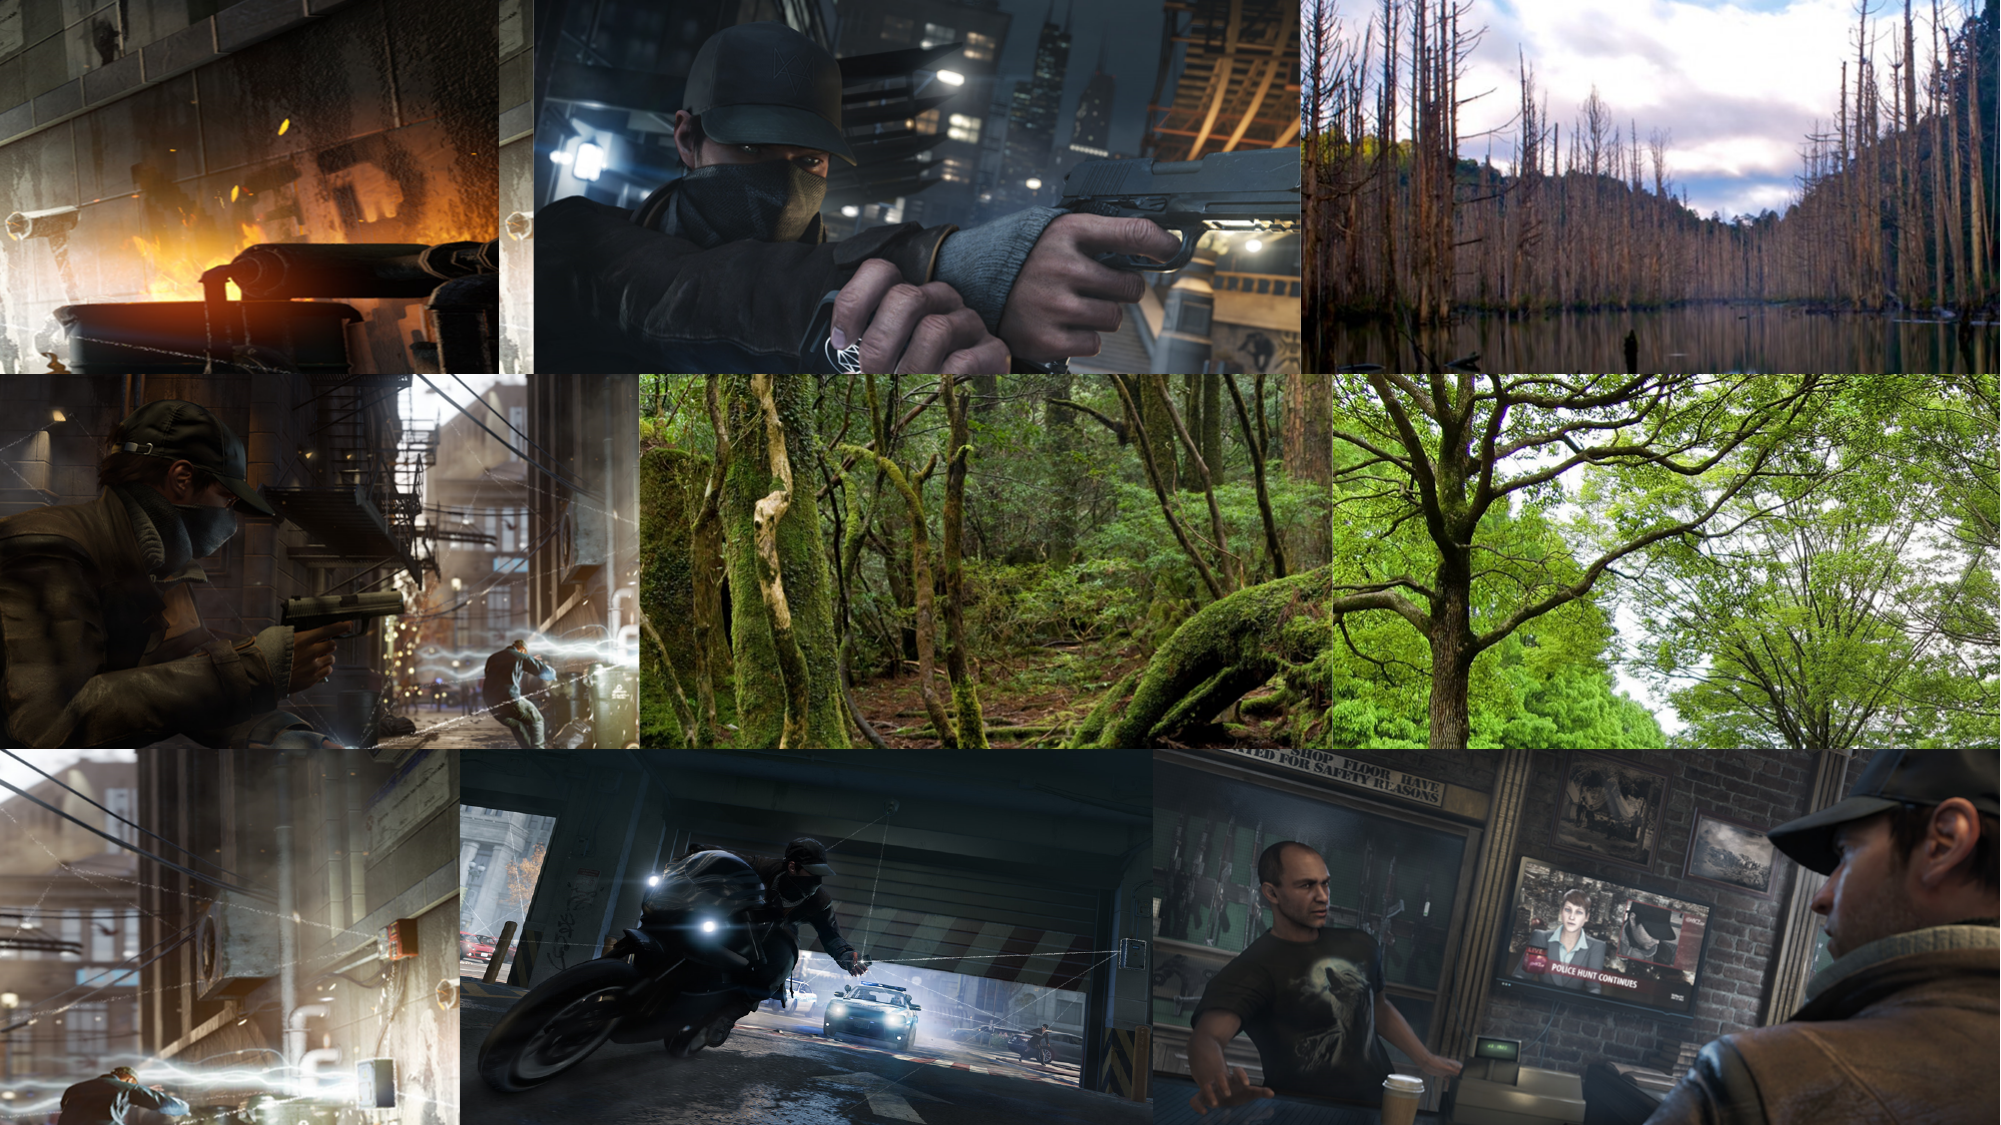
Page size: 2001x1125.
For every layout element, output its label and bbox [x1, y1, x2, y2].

text_box [0, 0, 2000, 1125]
